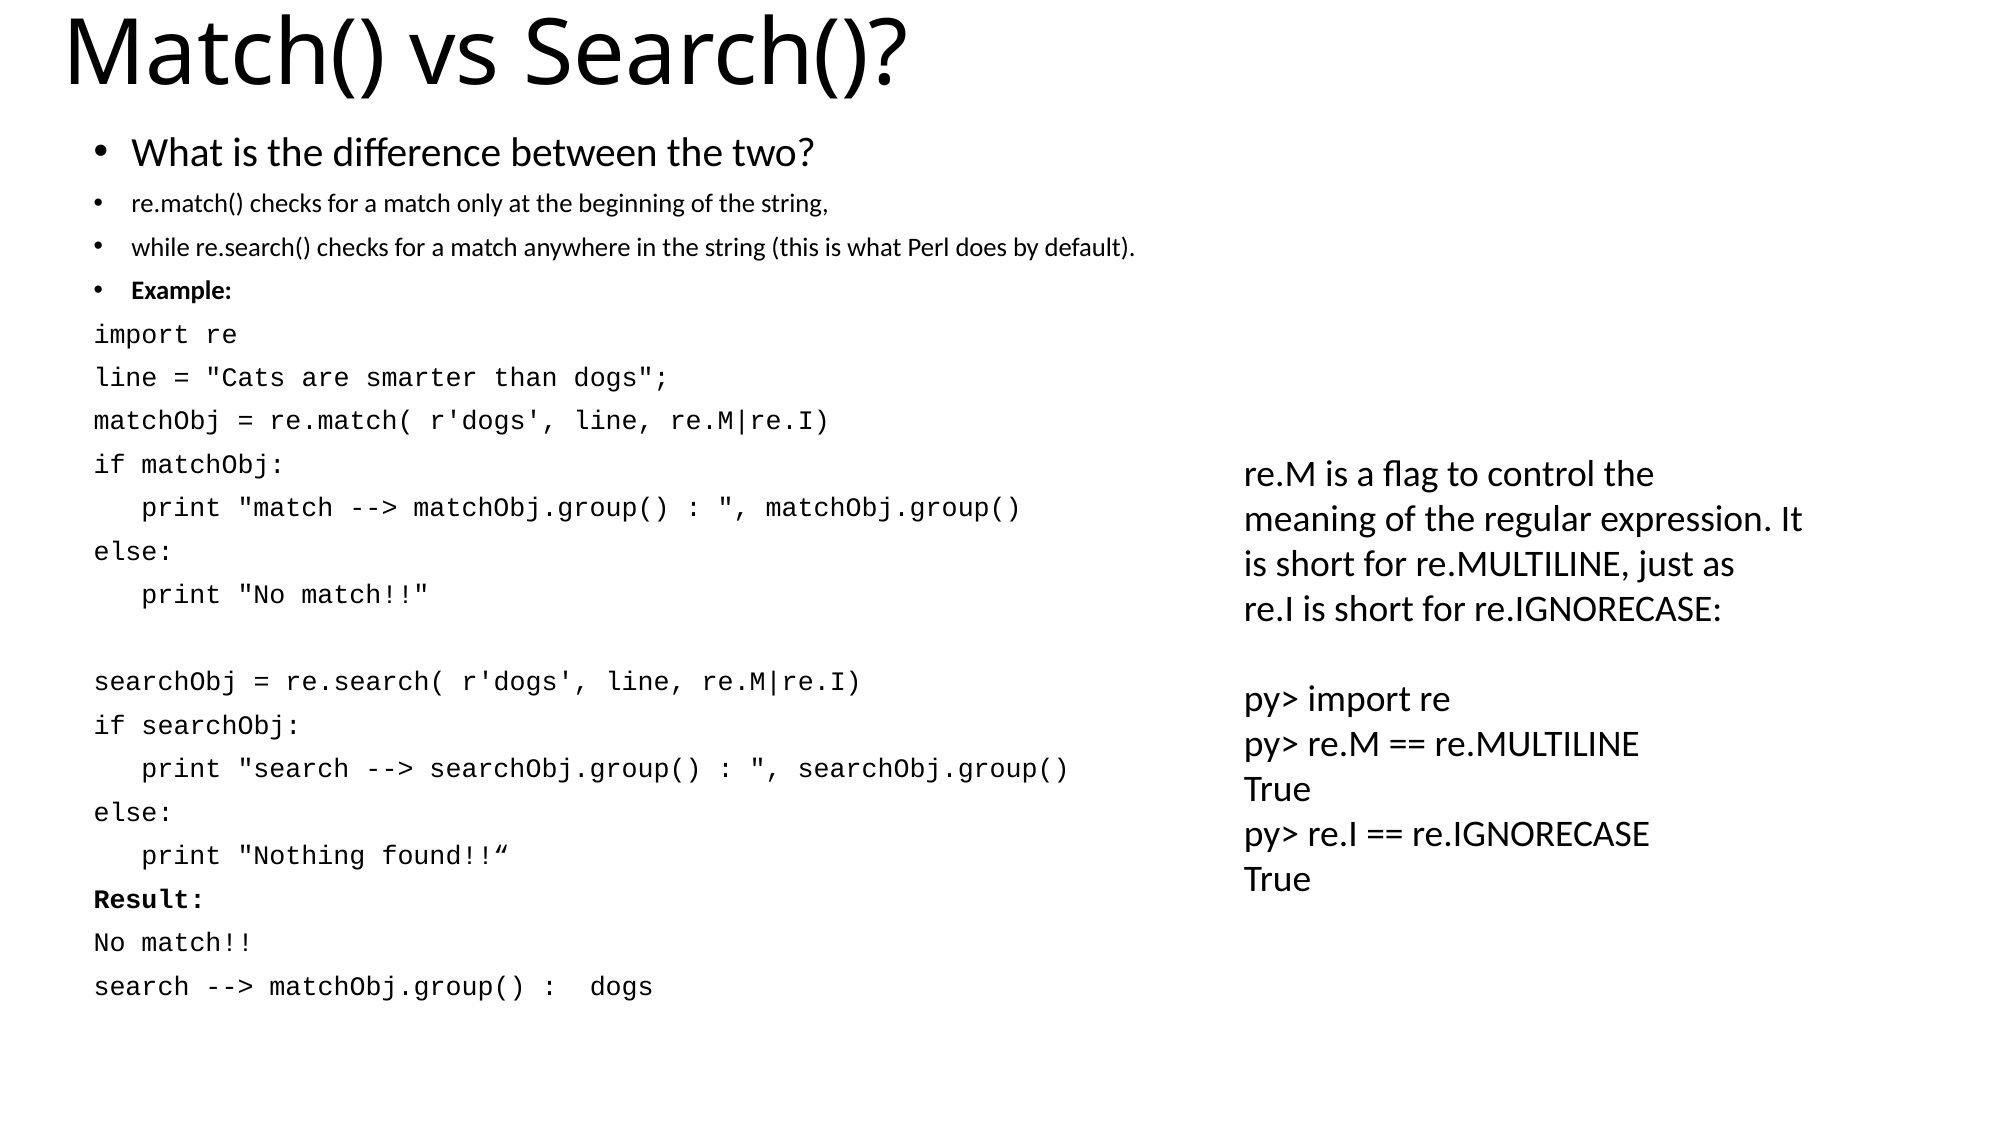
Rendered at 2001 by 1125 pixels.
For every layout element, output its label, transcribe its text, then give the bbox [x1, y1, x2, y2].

list What is the difference between the two? re.match() checks for a match only at the beginning of the string, while re.search() checks for a match anywhere in the string (this is what Perl does by default). Example: import re line = "Cats are smarter than dogs"; matchObj = re.match( r'dogs', line, re.M|re.I) if matchObj: print "match --> matchObj.group() : ", matchObj.group() else: print "No match!!" searchObj = re.search( r'dogs', line, re.M|re.I) if searchObj: print "search --> searchObj.group() : ", searchObj.group() else: print "Nothing found!!“ Result: No match!! search --> matchObj.group() : dogs [78, 122, 1863, 1014]
title Match() vs Search()? [47, 0, 1773, 123]
text_box re.M is a flag to control the meaning of the regular expression. It is short for re.MULTILINE, just as re.I is short for re.IGNORECASE: py> import re py> re.M == re.MULTILINE True py> re.I == re.IGNORECASE True [1229, 441, 1830, 907]
